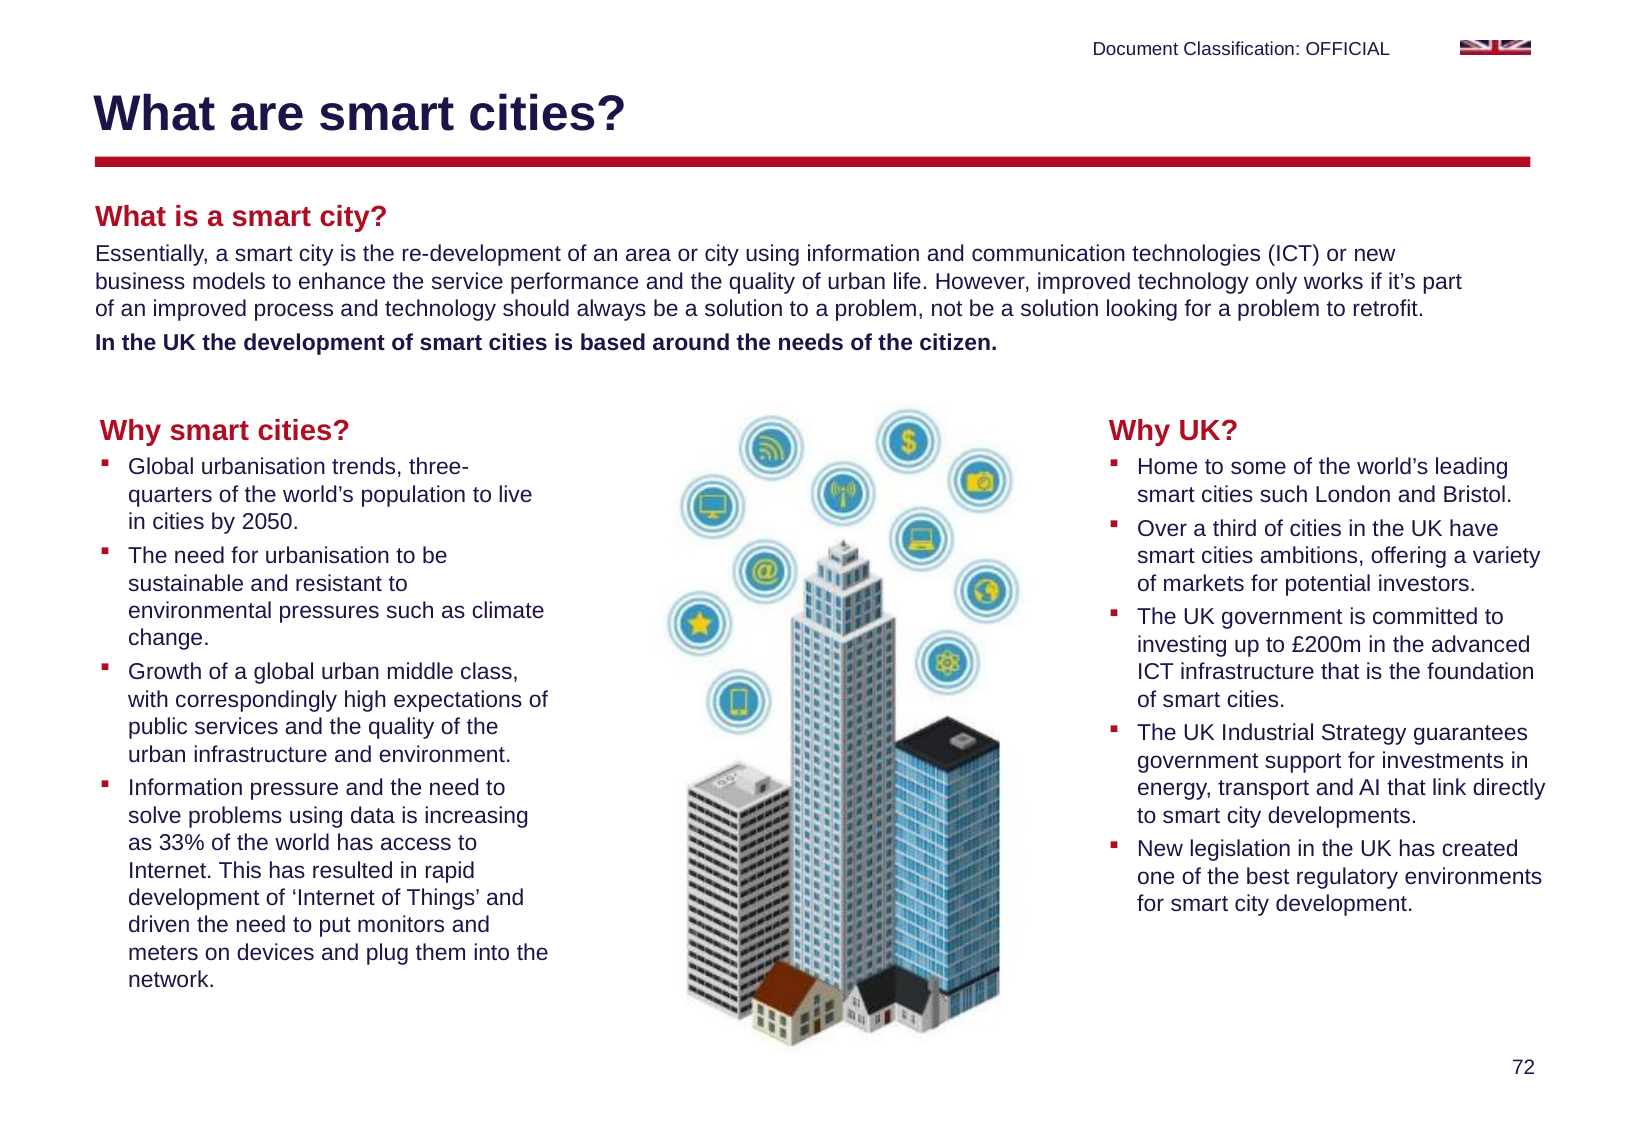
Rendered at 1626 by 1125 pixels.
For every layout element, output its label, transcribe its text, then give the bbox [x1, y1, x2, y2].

title What are smart cities? [93, 57, 1542, 164]
picture [1460, 40, 1531, 55]
text_box Why UK? Home to some of the world’s leading smart cities such London and Bristol. Over a third of cities in the UK have smart cities ambitions, offering a variety of markets for potential investors. The UK government is committed to investing up to £200m in the advanced ICT infrastructure that is the foundation of smart cities. The UK Industrial Strategy guarantees government support for investments in energy, transport and AI that link directly to smart city developments. New legislation in the UK has created one of the best regulatory environments for smart city development. [1094, 403, 1569, 958]
text_box Why smart cities? Global urbanisation trends, three-quarters of the world’s population to live in cities by 2050. The need for urbanisation to be sustainable and resistant to environmental pressures such as climate change. Growth of a global urban middle class, with correspondingly high expectations of public services and the quality of the urban infrastructure and environment. Information pressure and the need to solve problems using data is increasing as 33% of the world has access to Internet. This has resulted in rapid development of ‘Internet of Things’ and driven the need to put monitors and meters on devices and plug them into the network. [85, 403, 566, 1000]
text_box What is a smart city? Essentially, a smart city is the re-development of an area or city using information and communication technologies (ICT) or new business models to enhance the service performance and the quality of urban life. However, improved technology only works if it’s part of an improved process and technology should always be a solution to a problem, not be a solution looking for a problem to retrofit. In the UK the development of smart cities is based around the needs of the citizen. [80, 190, 1498, 363]
picture [648, 403, 1039, 1054]
